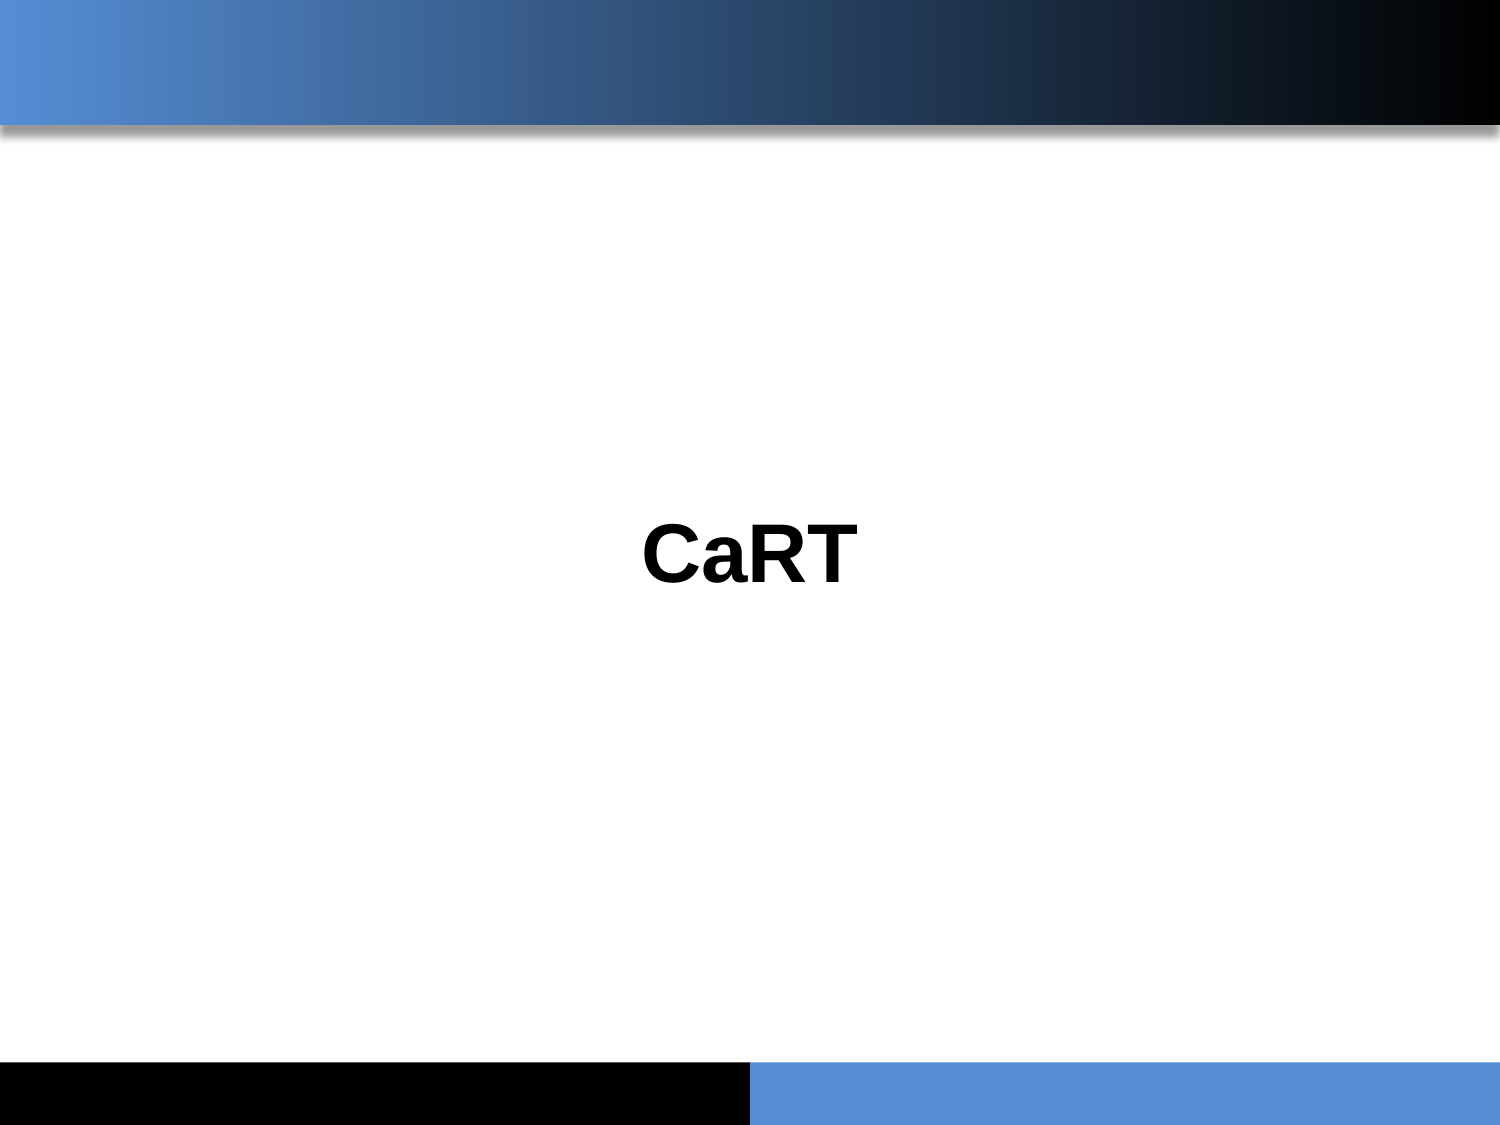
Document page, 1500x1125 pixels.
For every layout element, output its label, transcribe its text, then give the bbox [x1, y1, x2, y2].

text_box CaRT [88, 491, 1412, 607]
